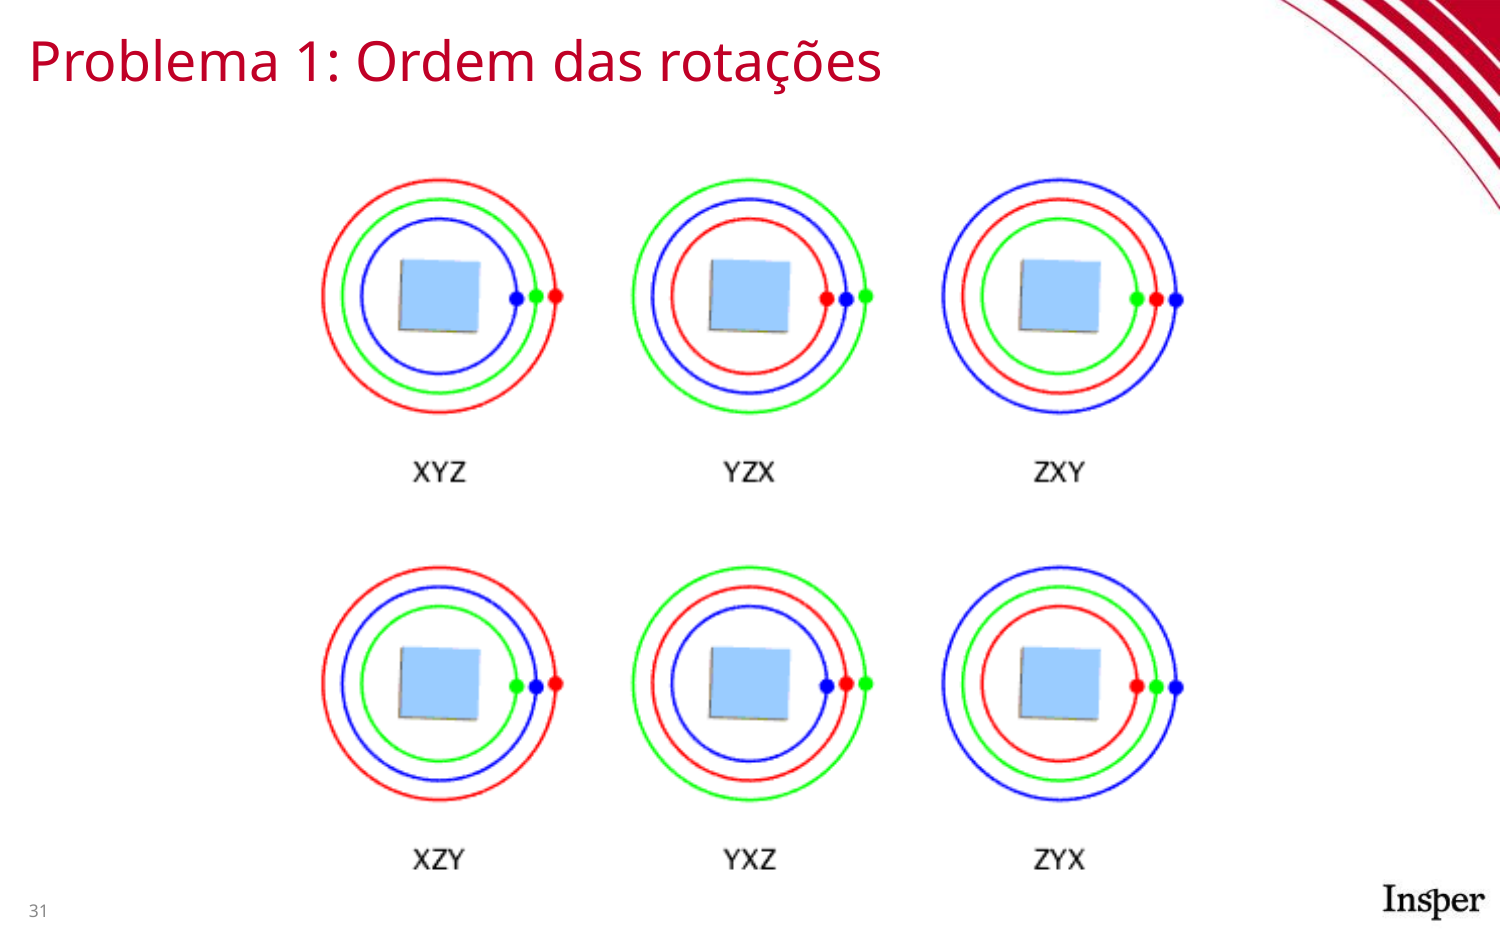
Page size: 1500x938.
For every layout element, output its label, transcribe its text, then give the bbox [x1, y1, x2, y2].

title Problema 1: Ordem das rotações [13, 18, 1397, 104]
slide_number 31 [0, 887, 78, 938]
picture [233, 0, 1500, 938]
